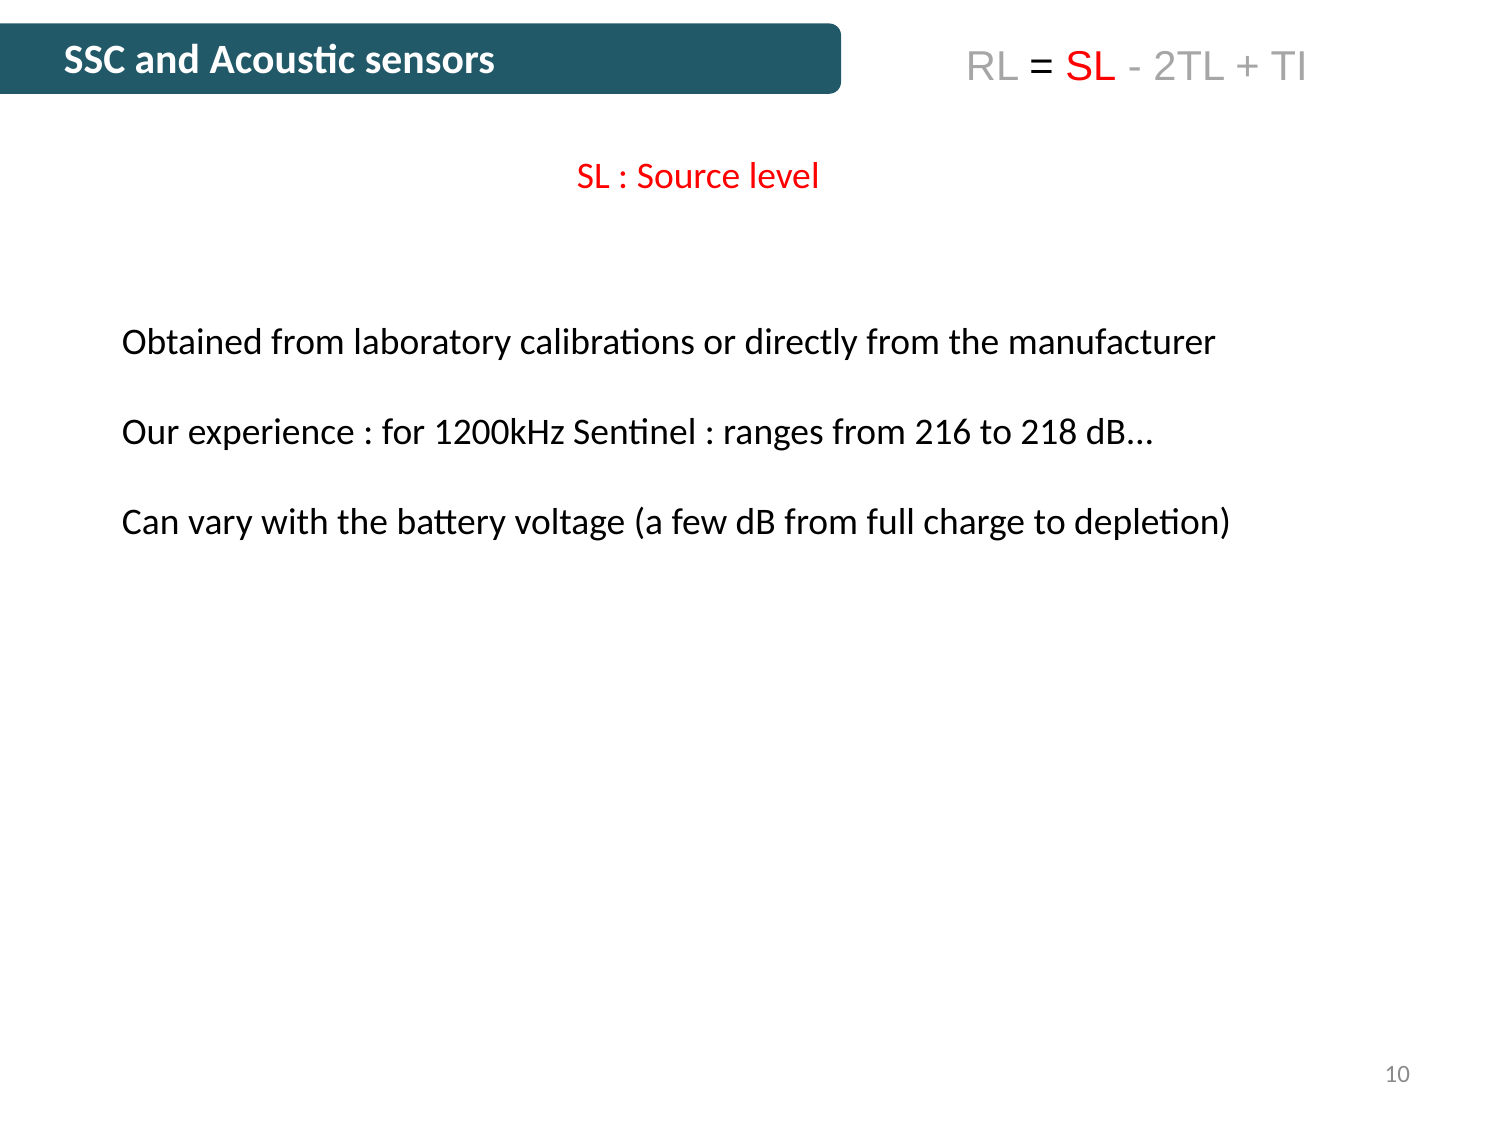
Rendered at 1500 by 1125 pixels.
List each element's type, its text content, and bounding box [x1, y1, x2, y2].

text_box RL = SL - 2TL + TI [951, 31, 1395, 97]
slide_number 10 [1074, 1042, 1425, 1103]
text_box [0, 21, 844, 96]
text_box SL : Source level [562, 143, 844, 203]
text_box SSC and Acoustic sensors [49, 24, 511, 90]
text_box Obtained from laboratory calibrations or directly from the manufacturer Our experience : for 1200kHz Sentinel : ranges from 216 to 218 dB… Can vary with the battery voltage (a few dB from full charge to depletion) [107, 309, 1247, 550]
